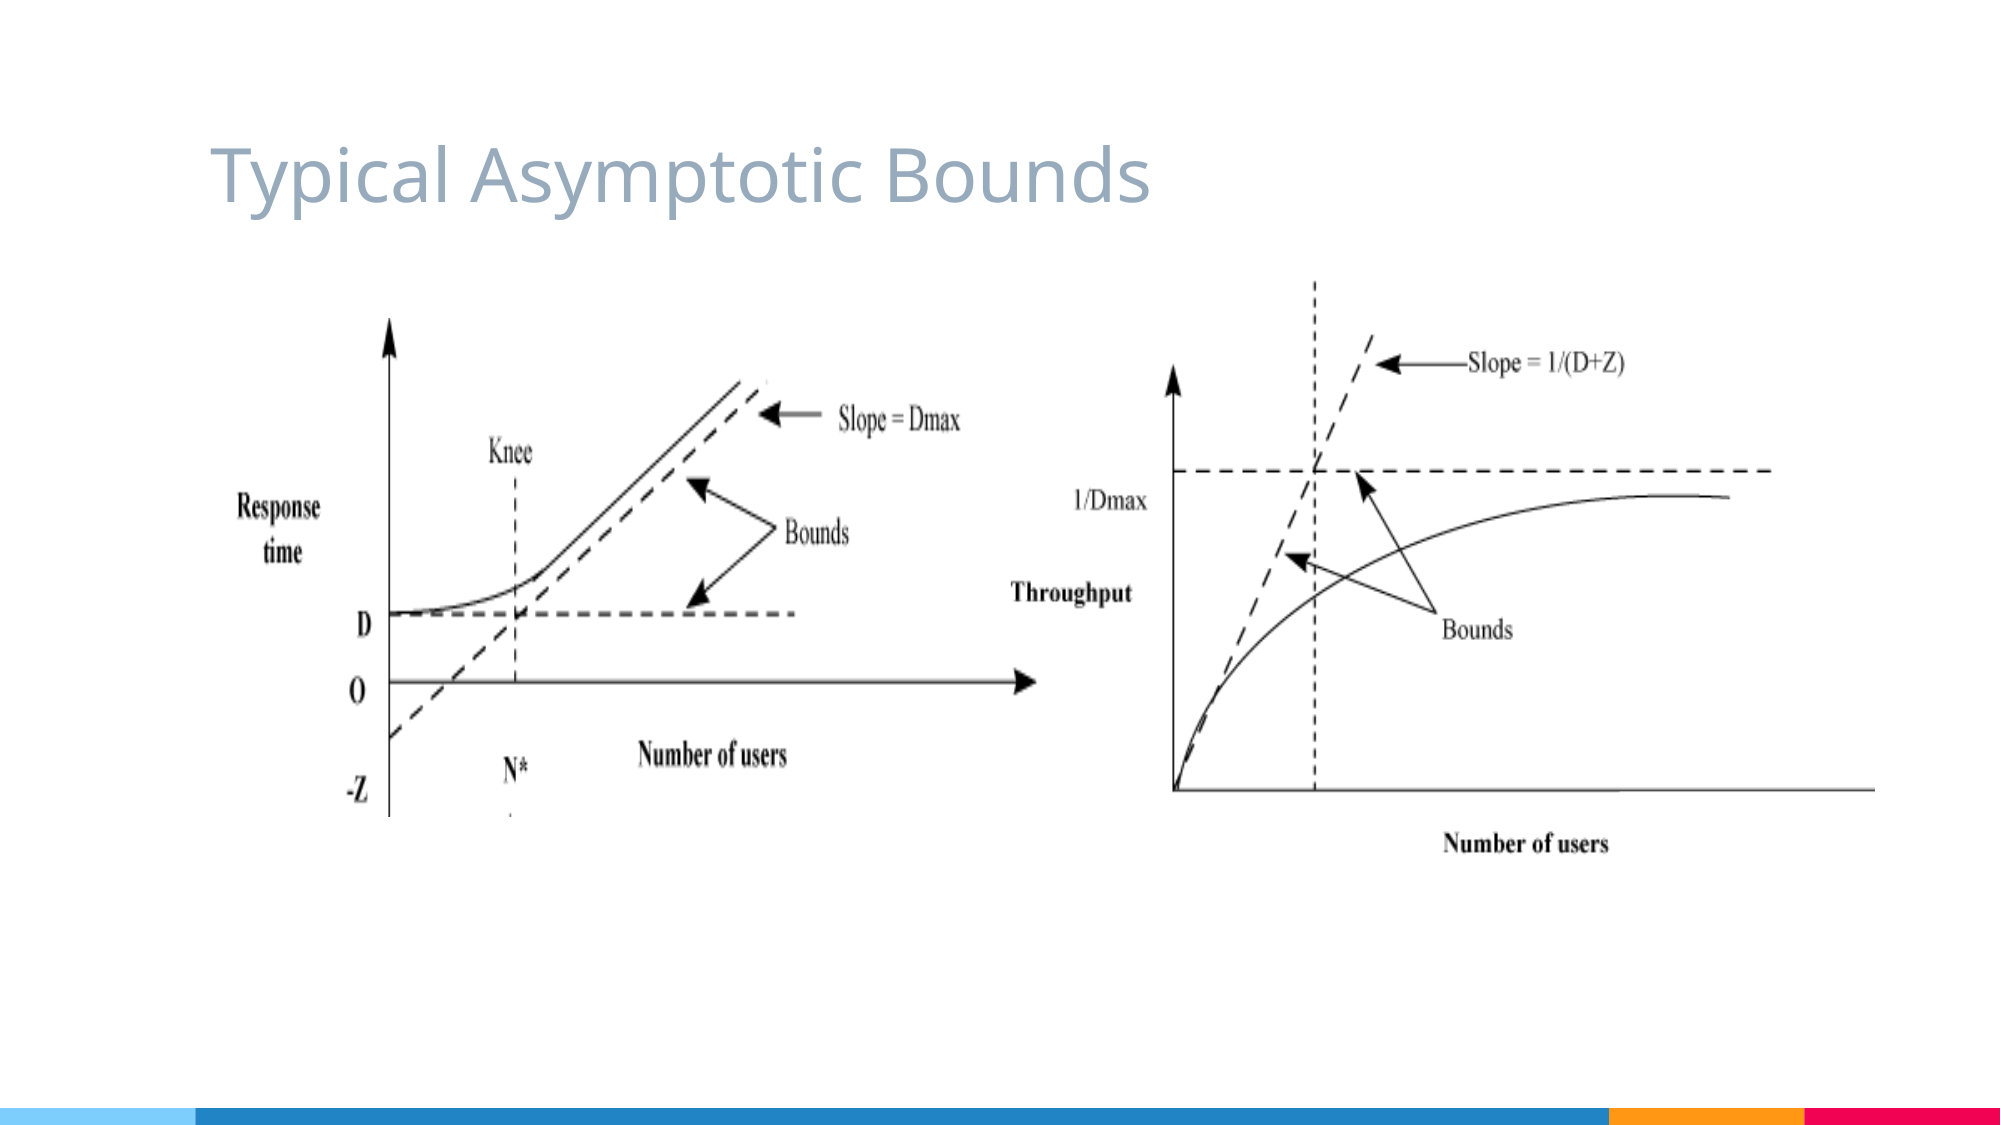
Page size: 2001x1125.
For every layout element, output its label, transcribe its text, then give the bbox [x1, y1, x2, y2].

title Typical Asymptotic Bounds [195, 45, 1805, 233]
picture [233, 278, 1875, 857]
